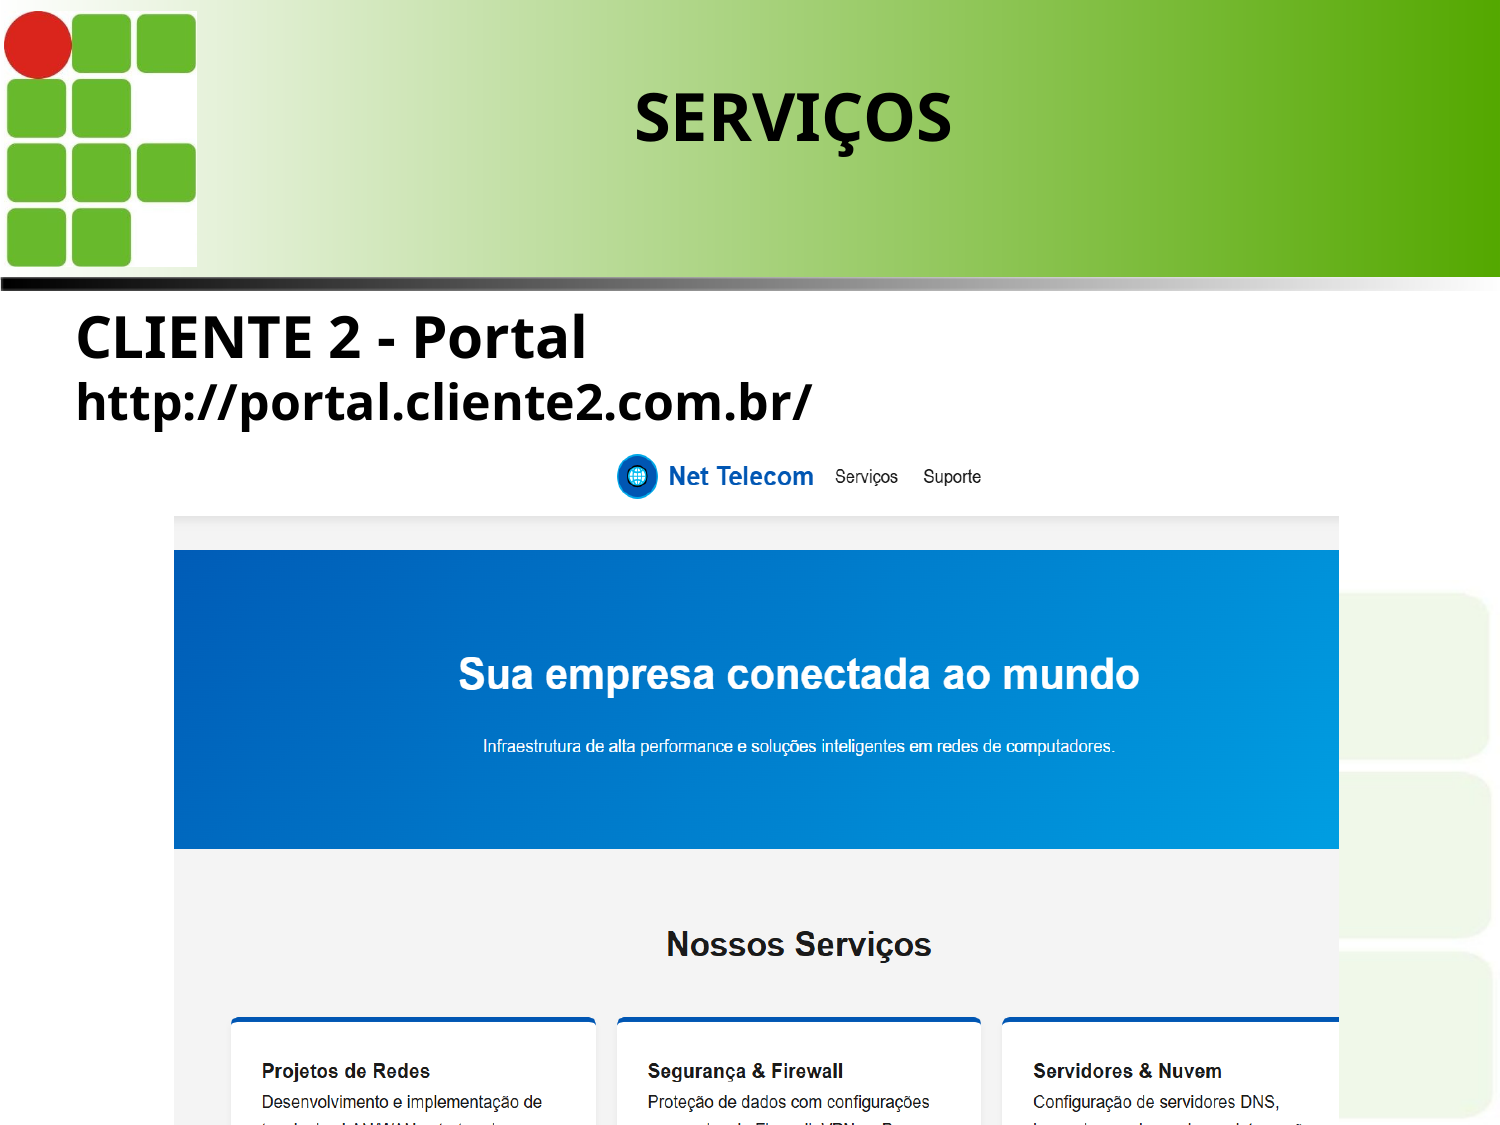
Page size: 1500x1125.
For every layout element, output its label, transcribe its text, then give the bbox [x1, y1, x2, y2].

picture [0, 0, 1500, 291]
picture [1117, 666, 1138, 688]
picture [174, 437, 1500, 1125]
list CLIENTE 2 - Portal http://portal.cliente2.com.br/ [75, 299, 1363, 957]
picture [1091, 658, 1112, 688]
title SERVIÇOS [437, 75, 1150, 267]
